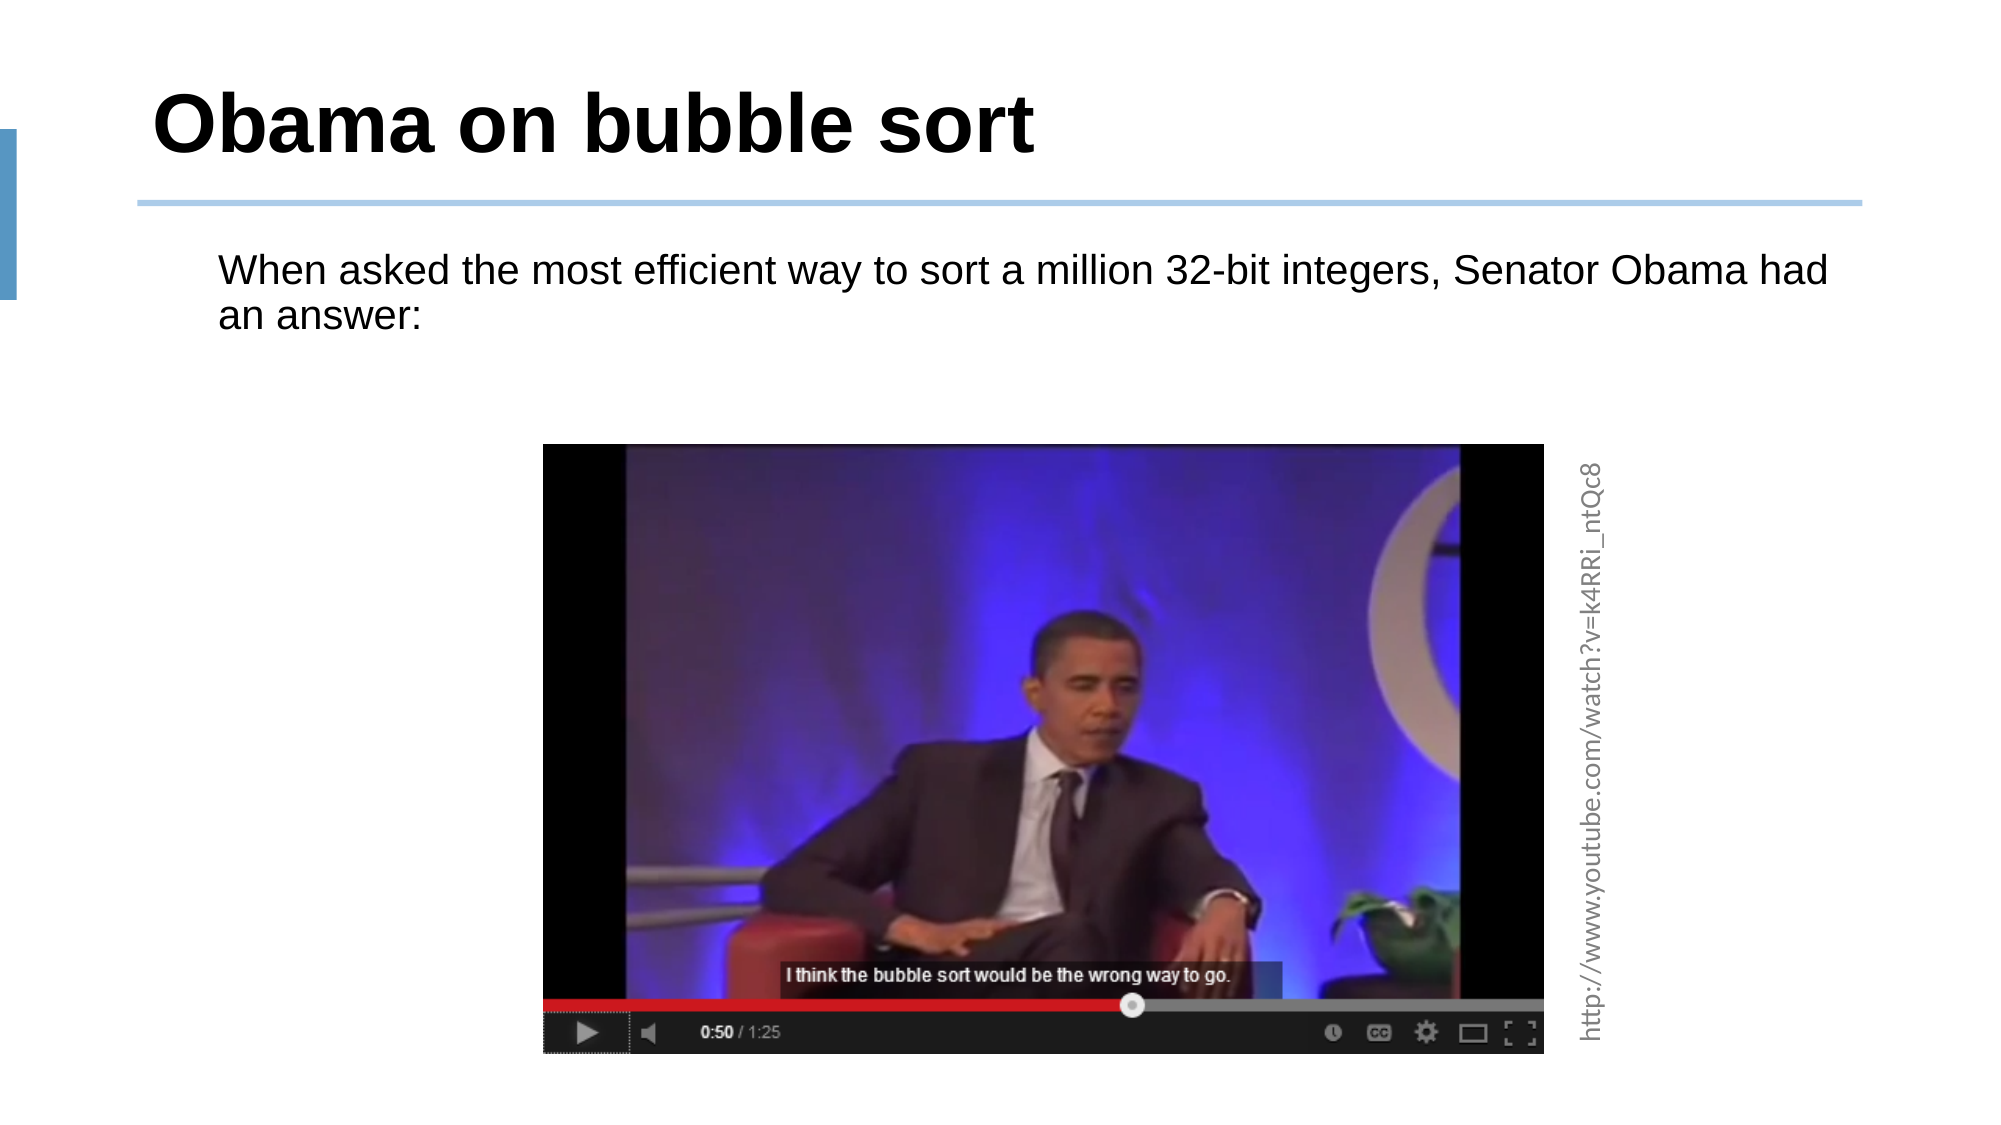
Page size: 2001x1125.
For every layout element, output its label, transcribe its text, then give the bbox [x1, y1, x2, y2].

title Obama on bubble sort [137, 42, 1863, 208]
picture [543, 444, 1544, 1054]
text_box http://www.youtube.com/watch?v=k4RRi_ntQc8 [1563, 307, 1614, 1058]
list When asked the most efficient way to sort a million 32-bit integers, Senator Obama had an answer: [137, 240, 1863, 1014]
